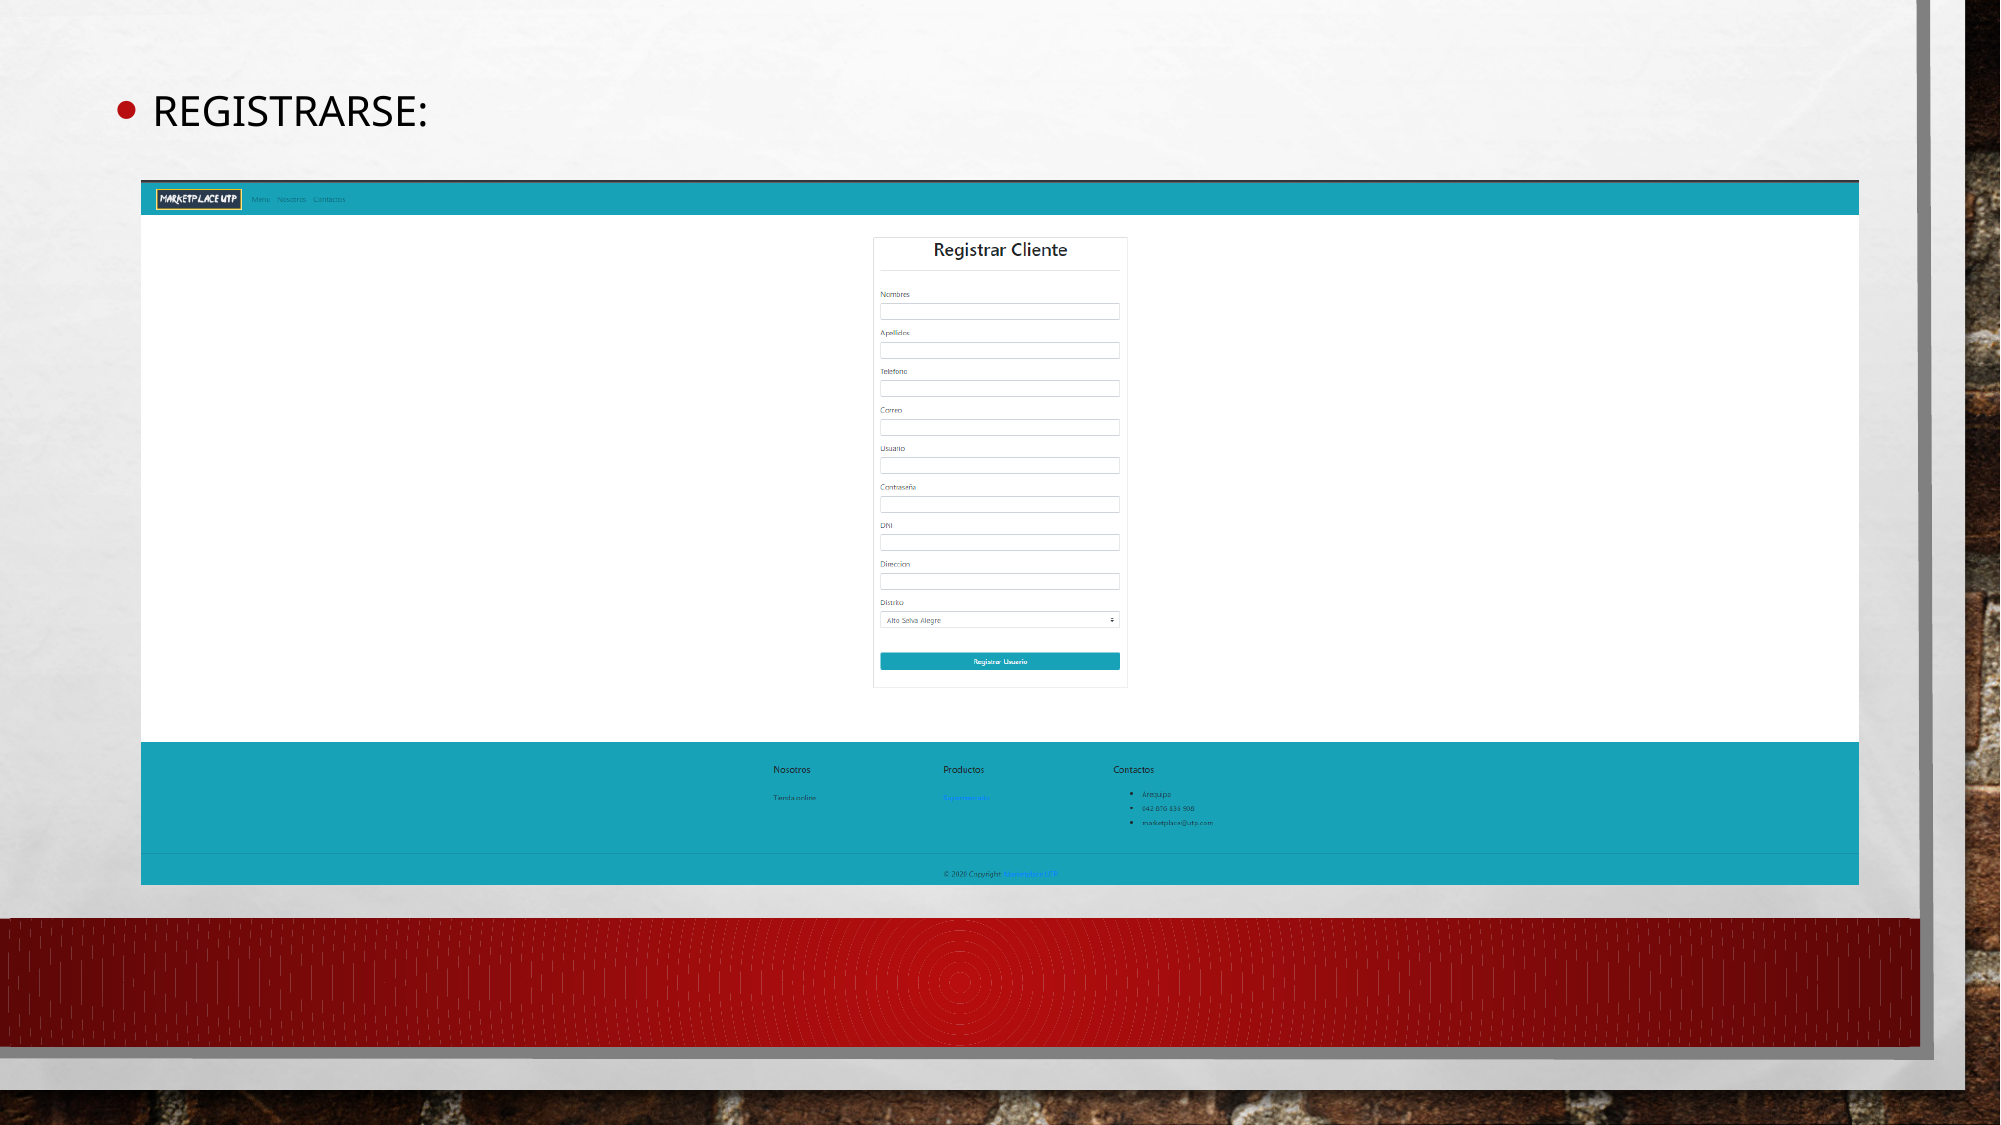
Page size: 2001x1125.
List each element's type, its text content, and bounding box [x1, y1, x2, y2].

picture [140, 179, 1860, 885]
list REGISTRARSE: [100, 46, 559, 163]
picture [0, 0, 2000, 1125]
